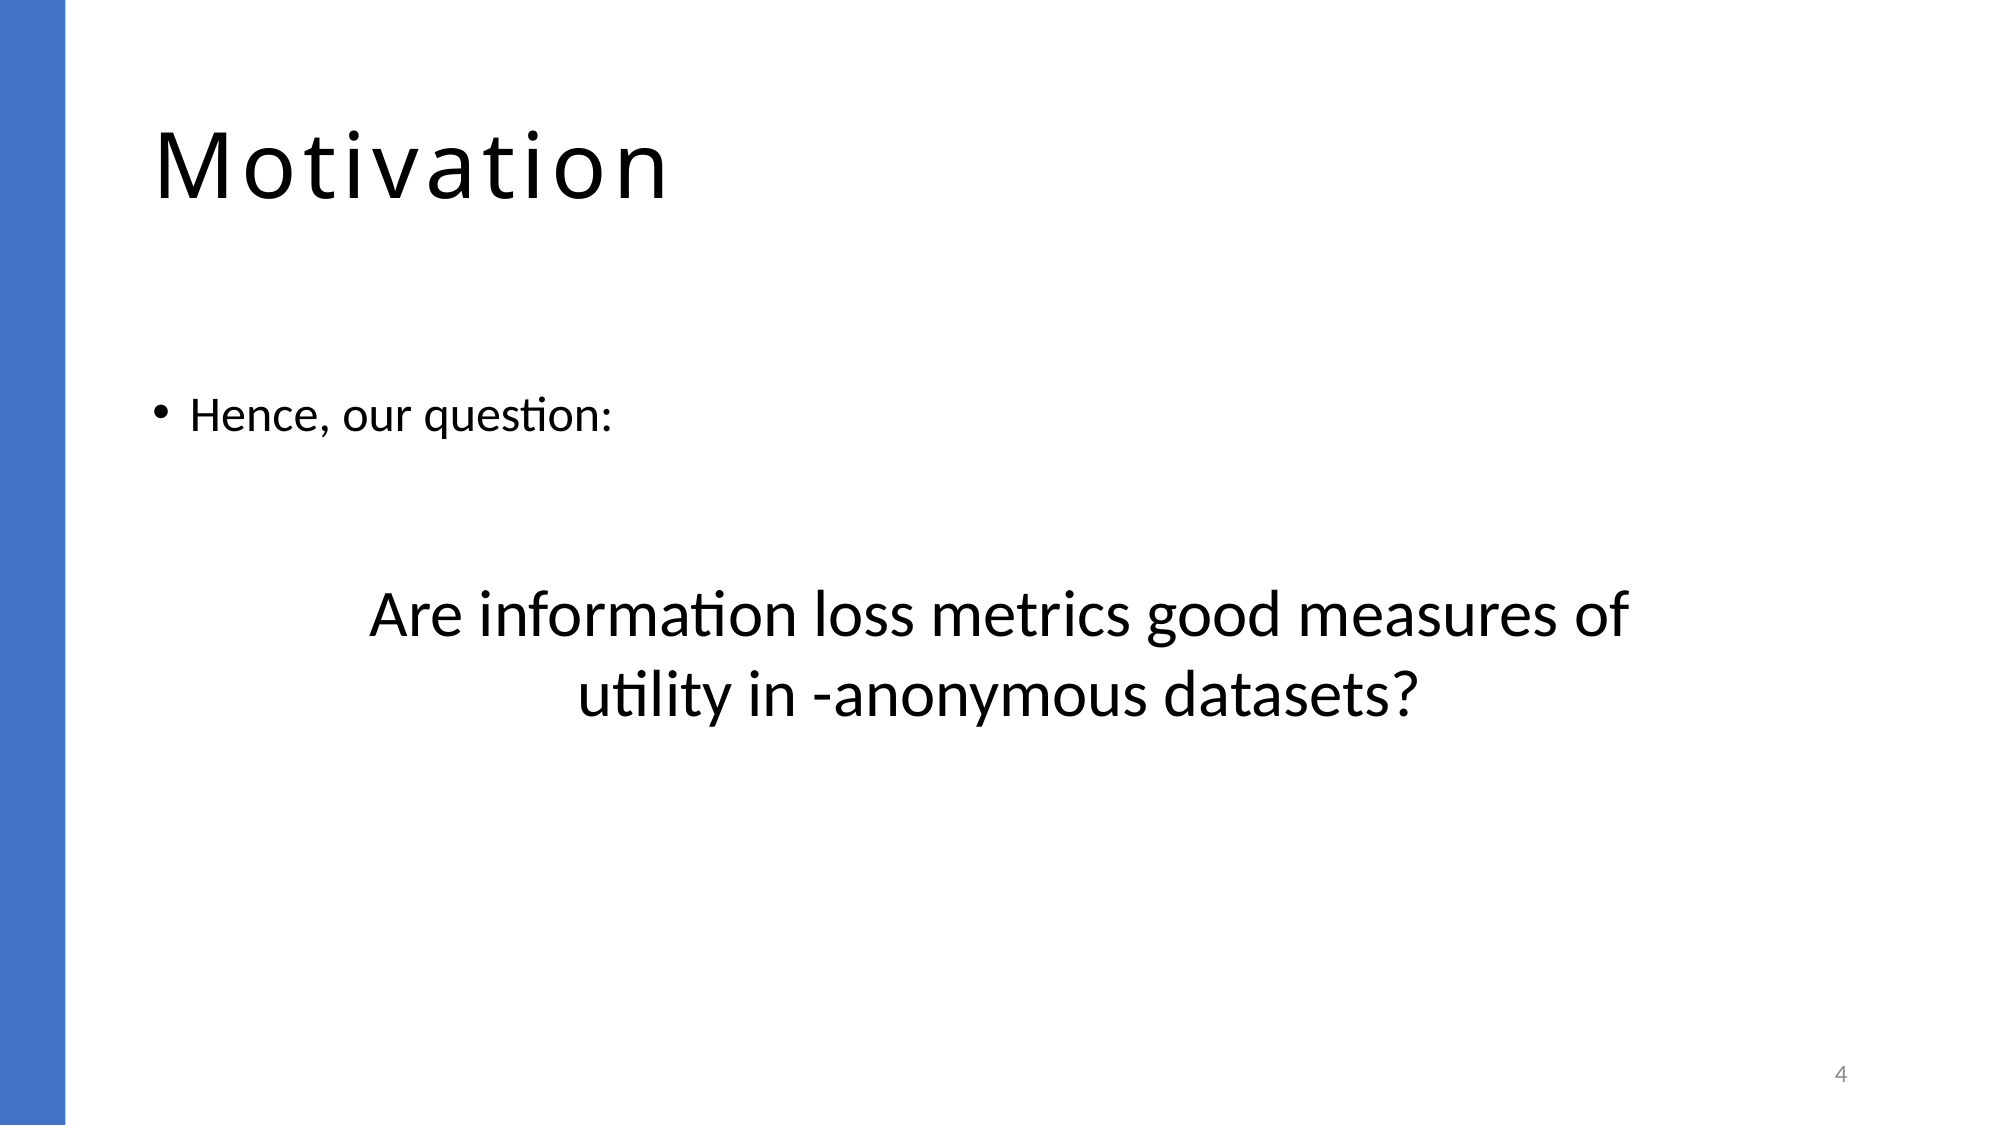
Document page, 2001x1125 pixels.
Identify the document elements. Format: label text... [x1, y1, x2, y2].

slide_number 4 [1412, 1042, 1863, 1103]
title Motivation [137, 59, 1863, 278]
list Hence, our question: [137, 299, 1863, 1014]
